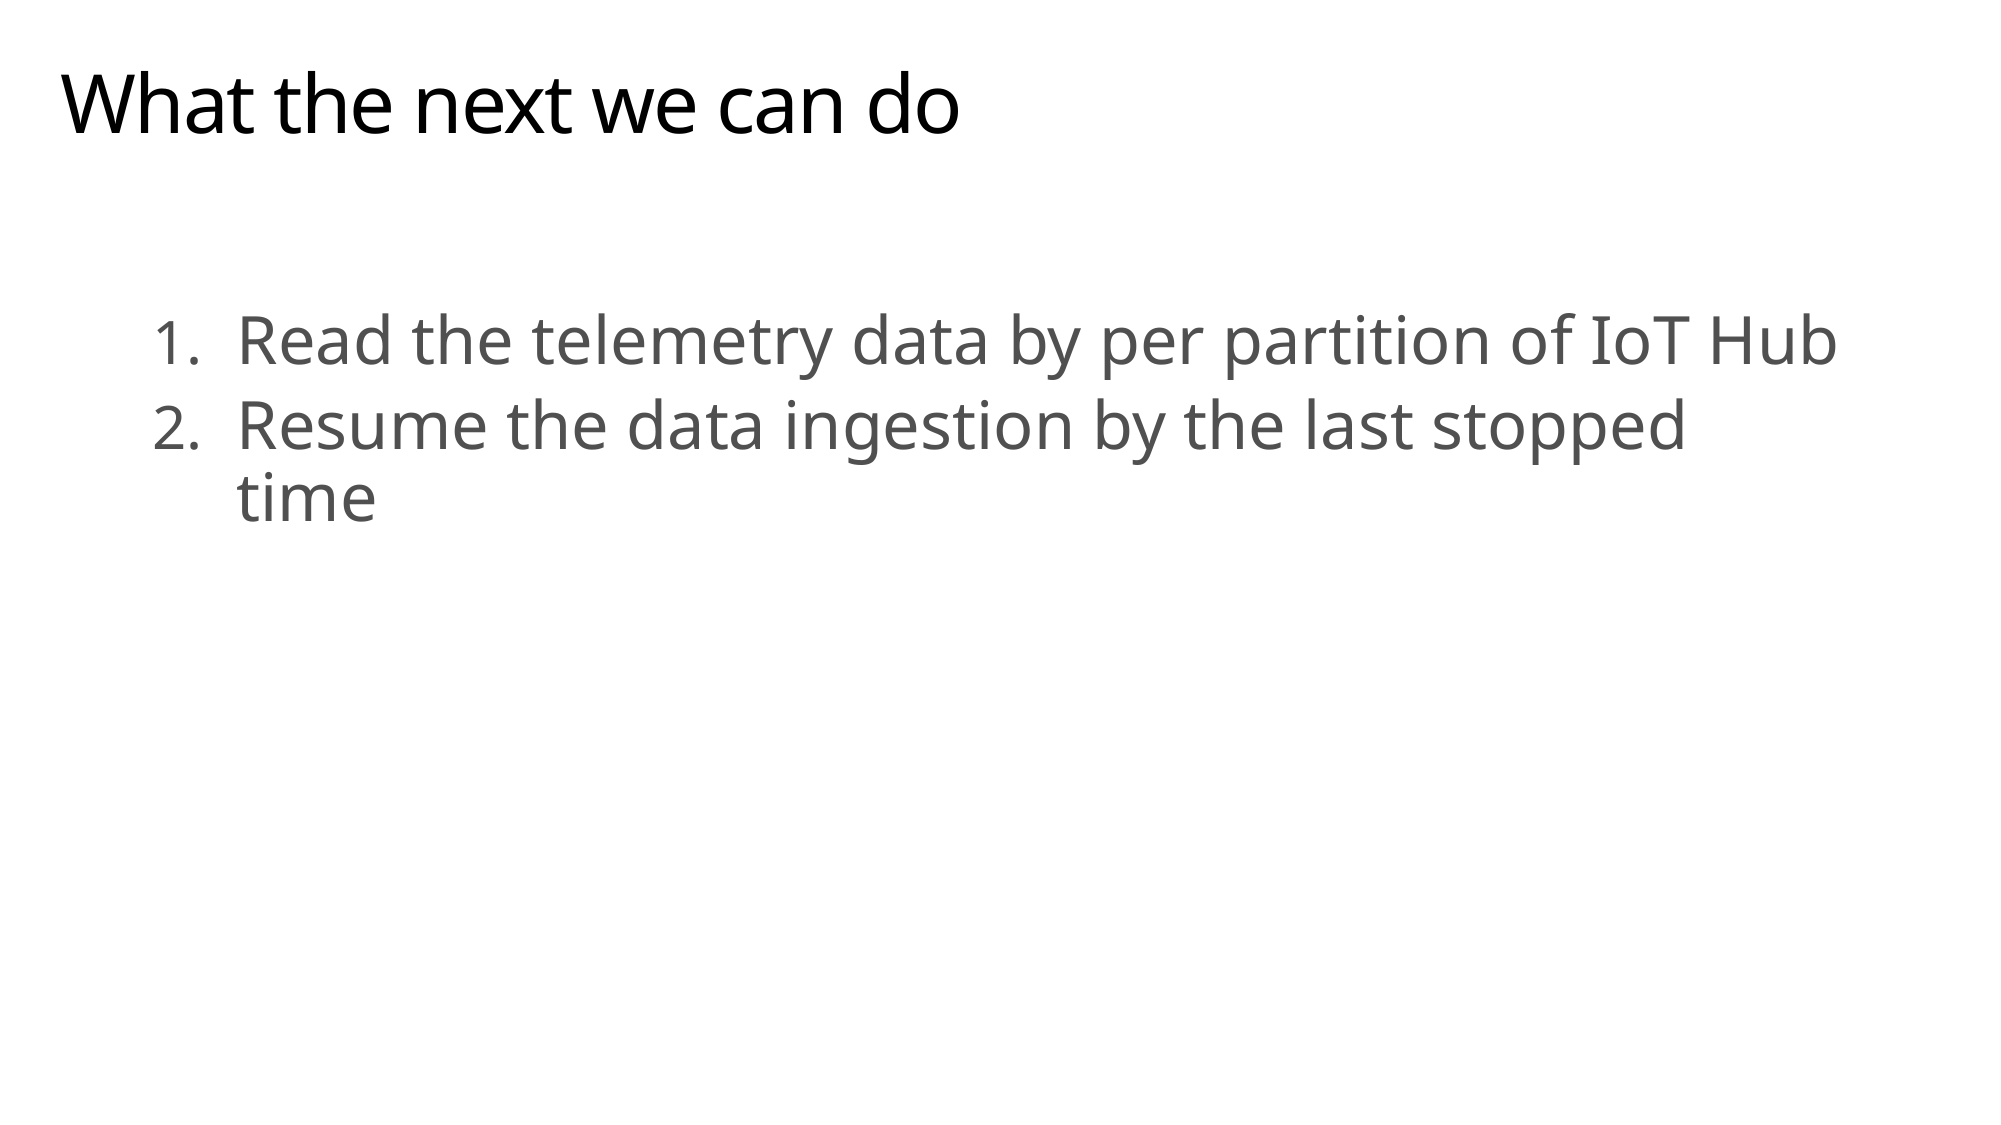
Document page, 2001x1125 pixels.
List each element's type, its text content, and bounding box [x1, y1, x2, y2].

text_box Read the telemetry data by per partition of IoT Hub Resume the data ingestion by the last stopped time [137, 299, 1863, 847]
title What the next we can do [60, 47, 1948, 196]
